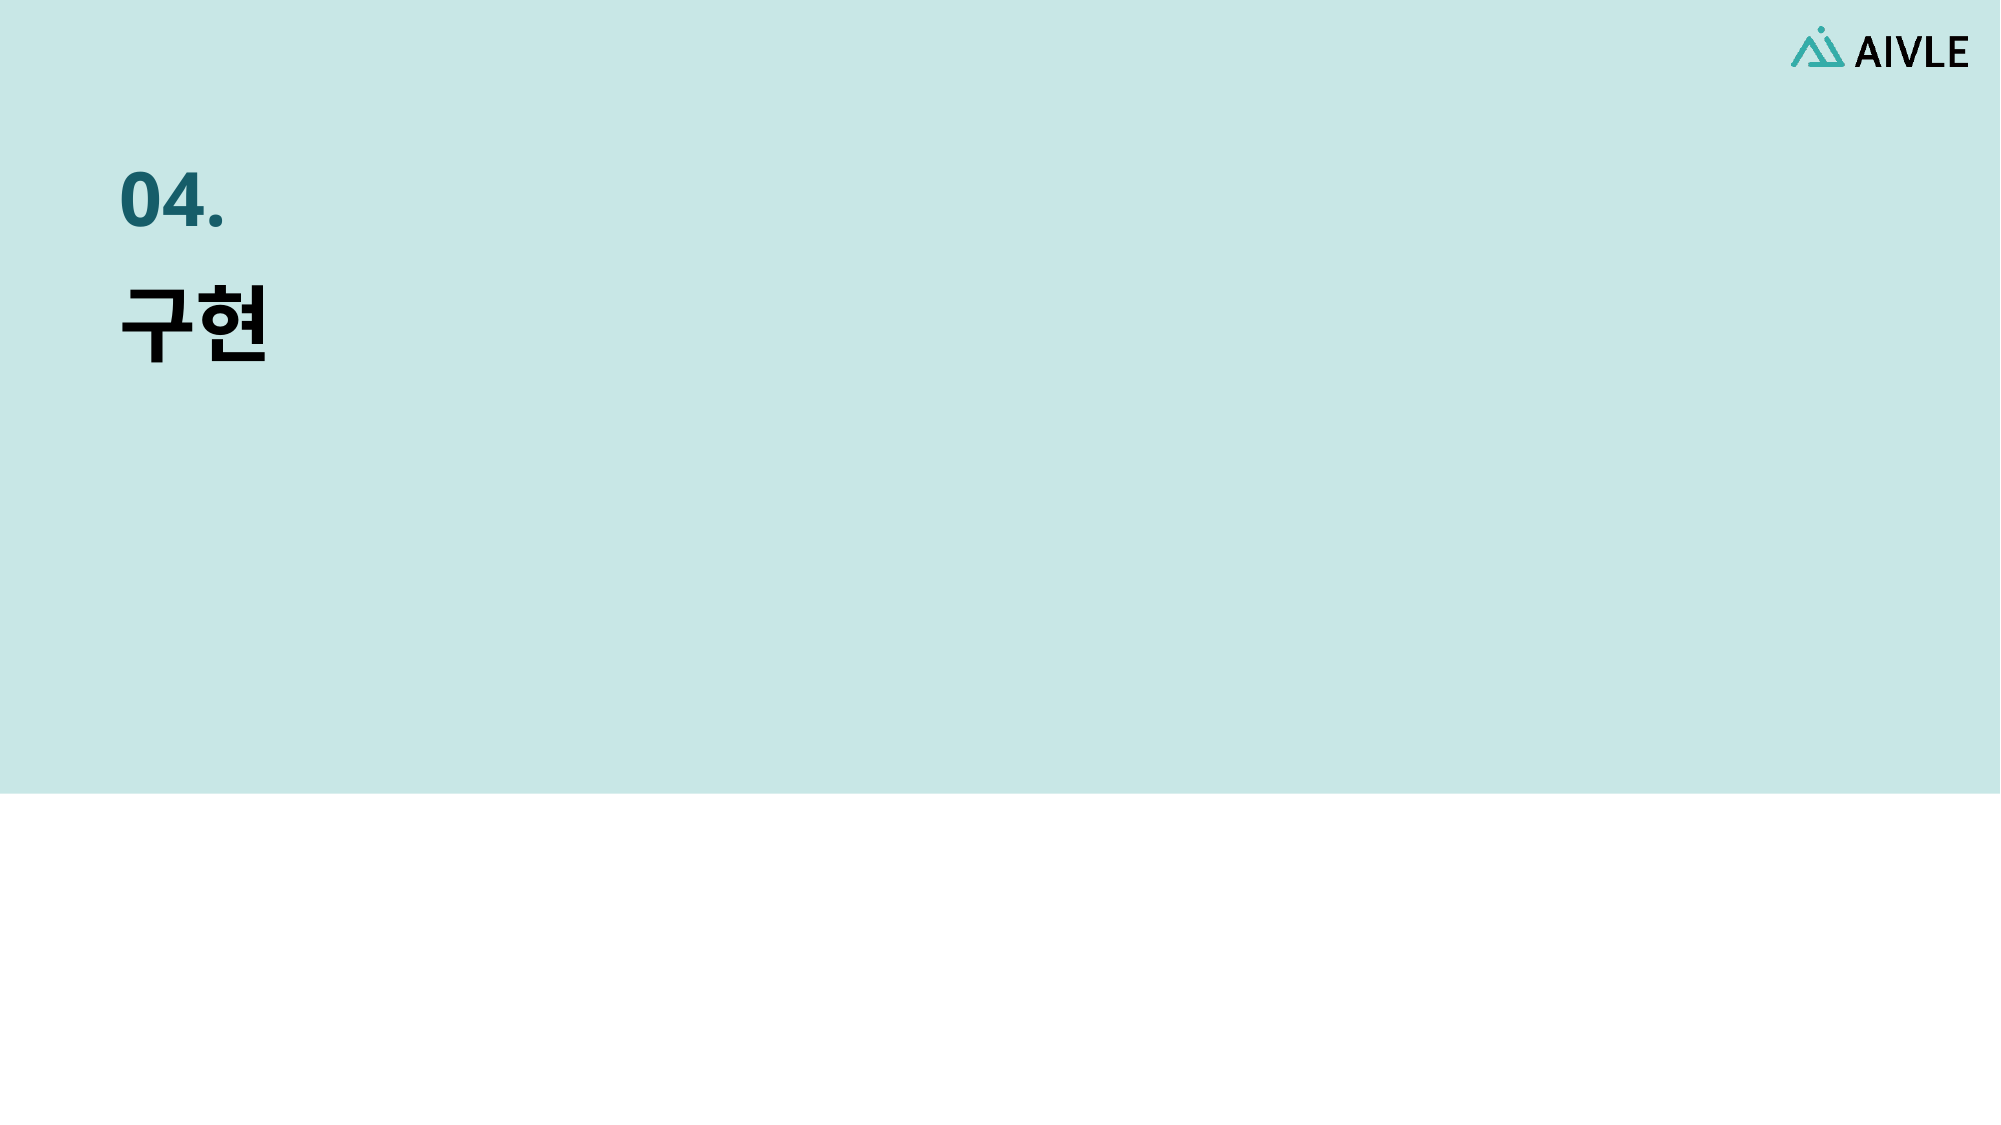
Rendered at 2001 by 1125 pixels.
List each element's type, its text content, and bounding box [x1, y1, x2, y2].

title 구현 [104, 231, 1830, 426]
list 04. [104, 154, 1193, 232]
picture [1791, 26, 1968, 67]
